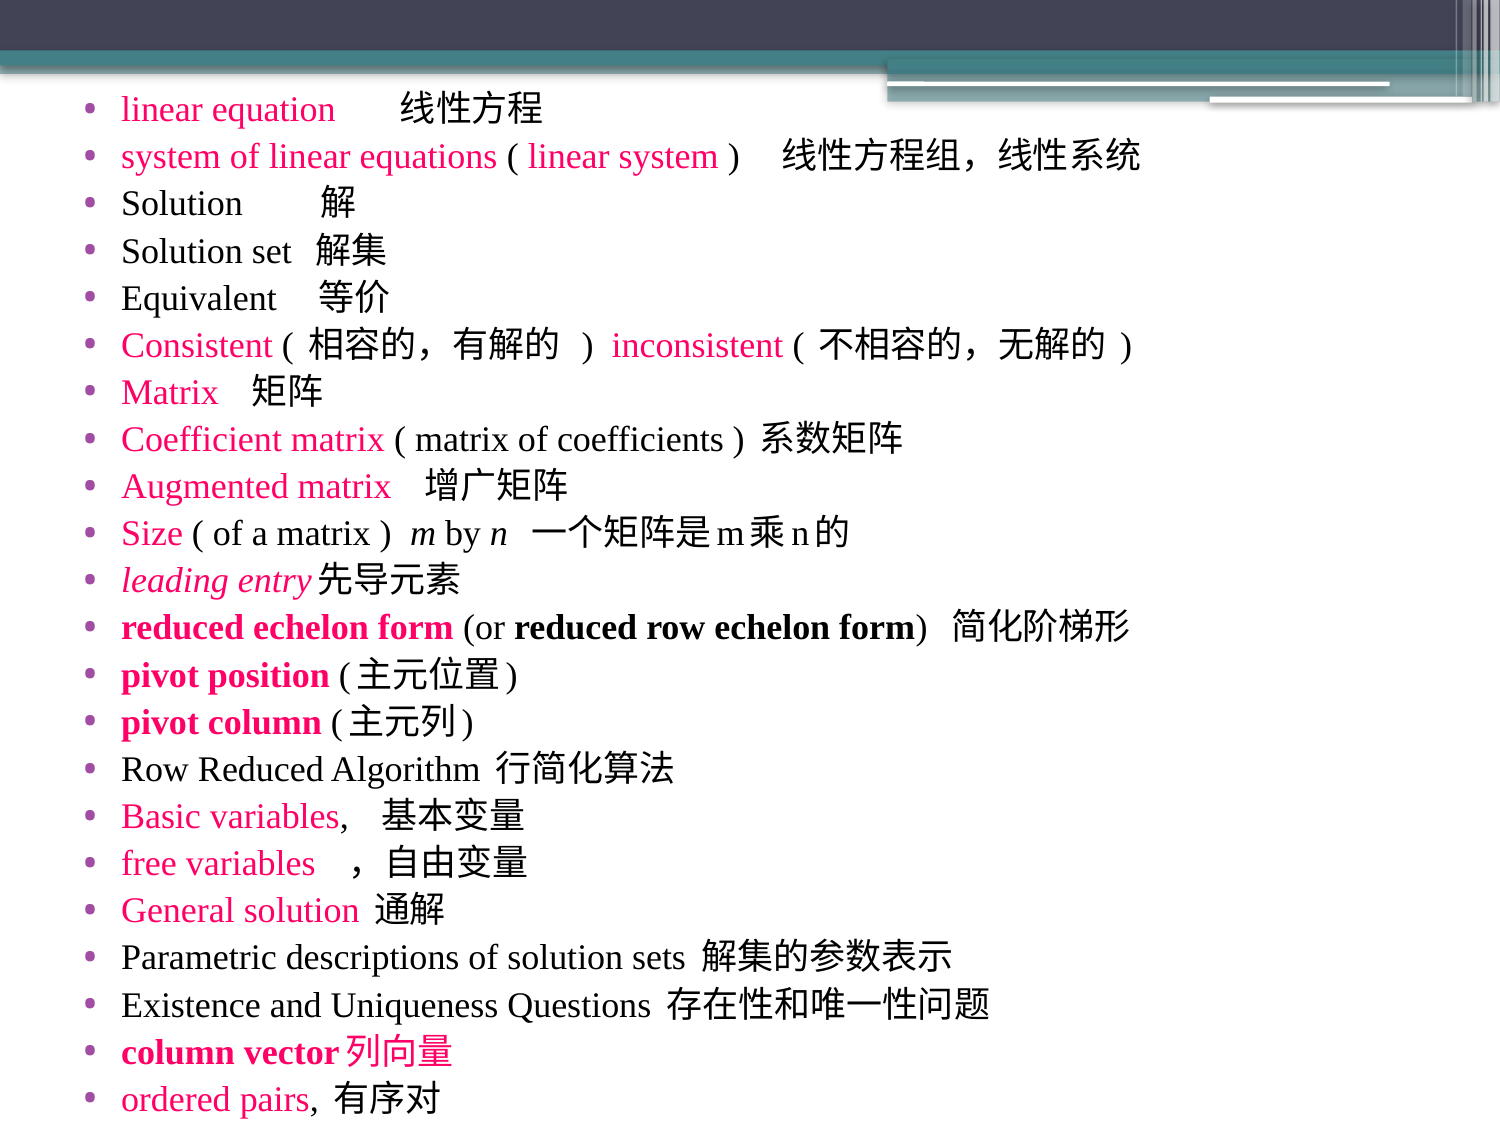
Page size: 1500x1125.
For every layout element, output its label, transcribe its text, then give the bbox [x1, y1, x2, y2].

list linear equation 线性方程 system of linear equations ( linear system ) 线性方程组，线性系统 Solution 解 Solution set 解集 Equivalent 等价 Consistent ( 相容的，有解的 ) inconsistent ( 不相容的，无解的 ) Matrix 矩阵 Coefficient matrix ( matrix of coefficients ) 系数矩阵 Augmented matrix 增广矩阵 Size ( of a matrix ) m by n 一个矩阵是m乘n的 leading entry先导元素 reduced echelon form (or reduced row echelon form) 简化阶梯形 pivot position (主元位置) pivot column (主元列) Row Reduced Algorithm 行简化算法 Basic variables, 基本变量 free variables ，自由变量 General solution 通解 Parametric descriptions of solution sets 解集的参数表示 Existence and Uniqueness Questions 存在性和唯一性问题 column vector列向量 ordered pairs, 有序对 [53, 78, 1447, 1125]
